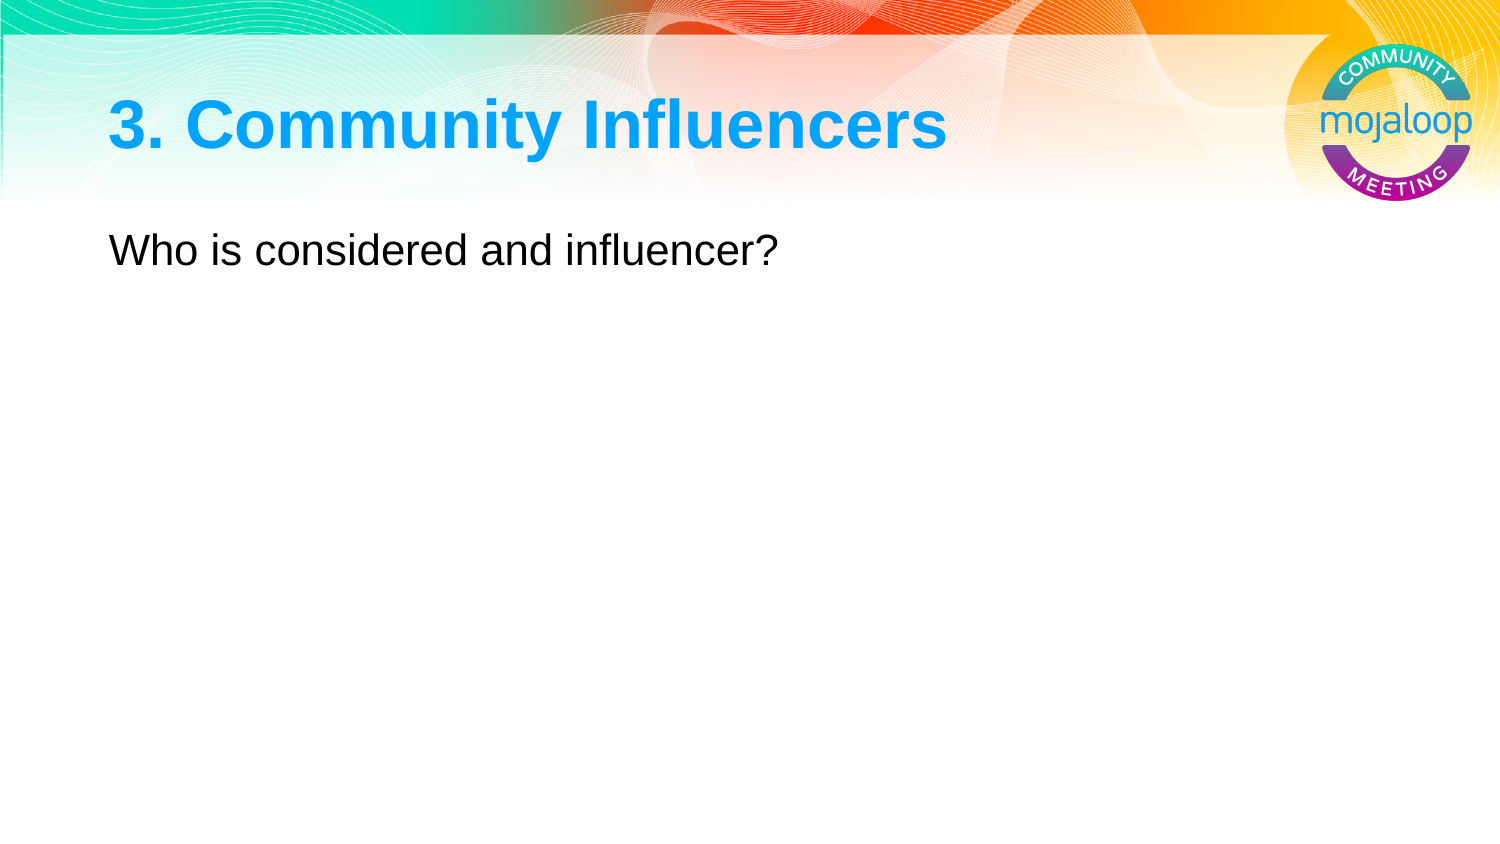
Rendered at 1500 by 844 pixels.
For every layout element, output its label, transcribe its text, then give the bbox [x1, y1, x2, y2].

list Who is considered and influencer? [103, 224, 1397, 760]
picture [0, 0, 1500, 844]
title 3. Community Influencers [103, 44, 1264, 208]
